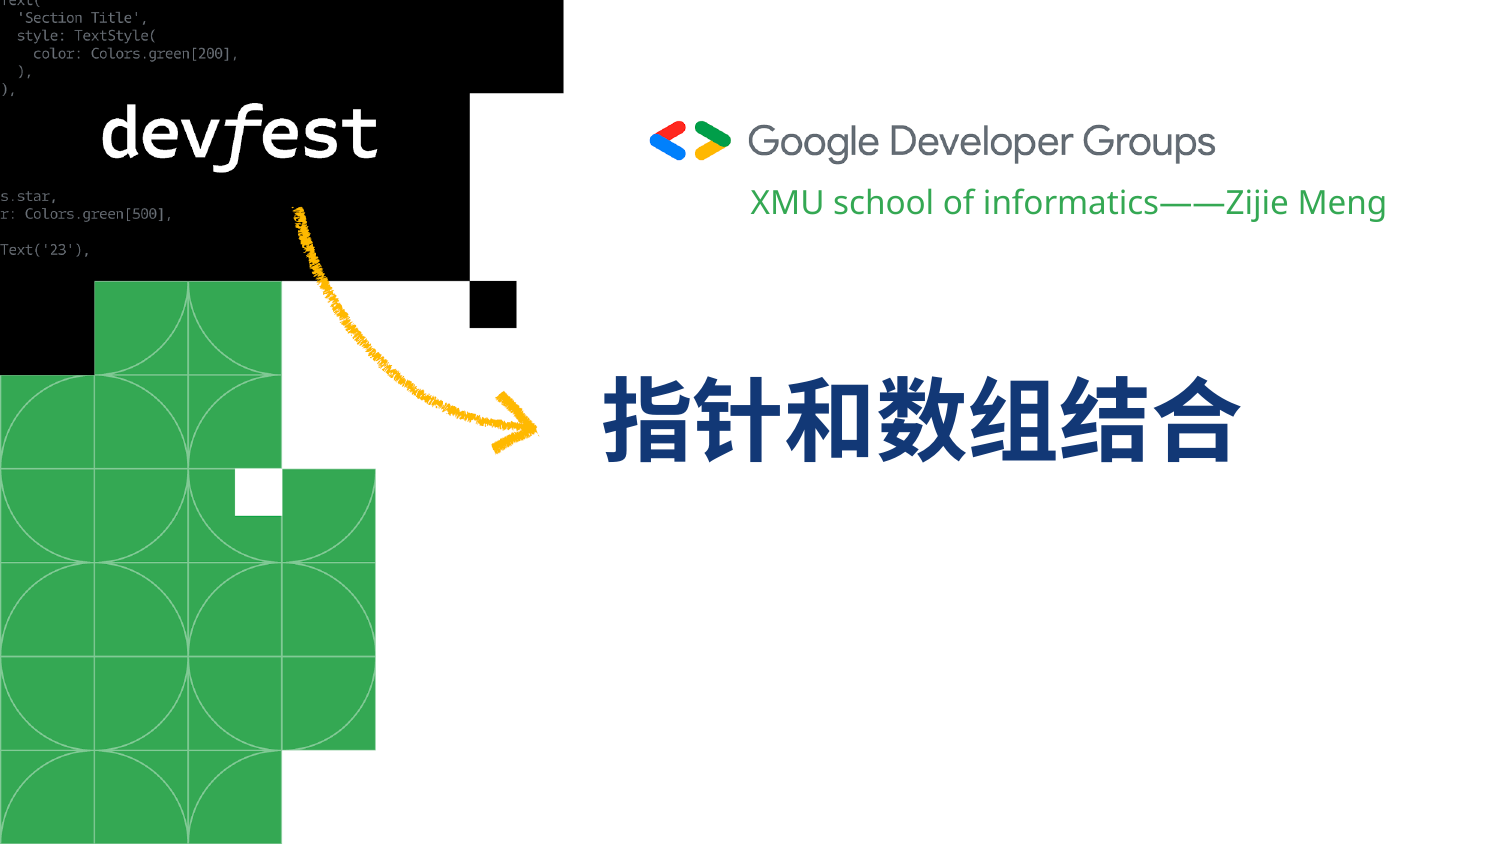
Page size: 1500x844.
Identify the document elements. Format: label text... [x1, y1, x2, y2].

subtitle XMU school of informatics——Zijie Meng [750, 175, 1500, 272]
picture [0, 0, 1500, 844]
title 指针和数组结合 [601, 363, 1351, 781]
